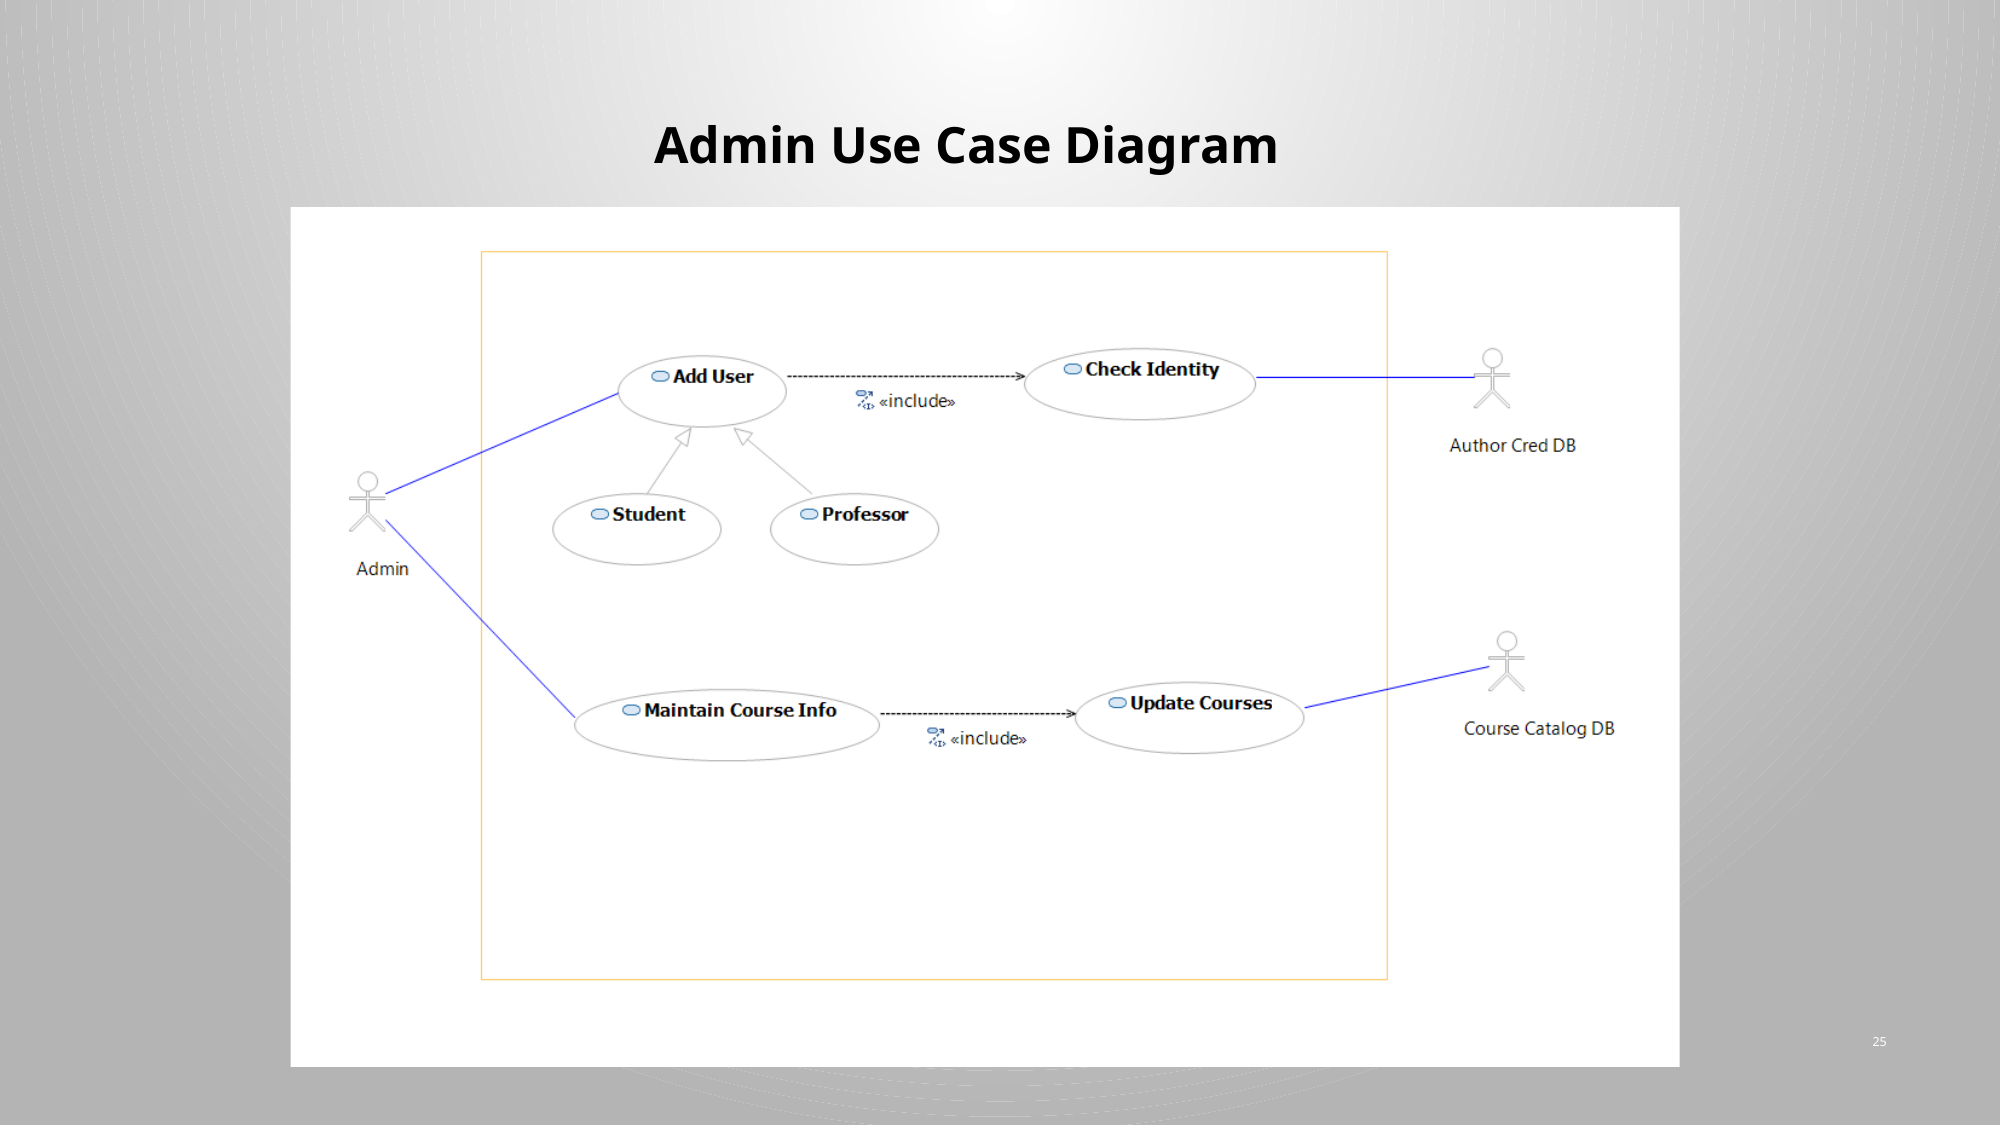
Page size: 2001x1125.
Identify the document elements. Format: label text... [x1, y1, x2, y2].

picture [290, 207, 1680, 1067]
slide_number 25 [1841, 1035, 1887, 1051]
text_box Admin Use Case Diagram [639, 106, 1366, 181]
